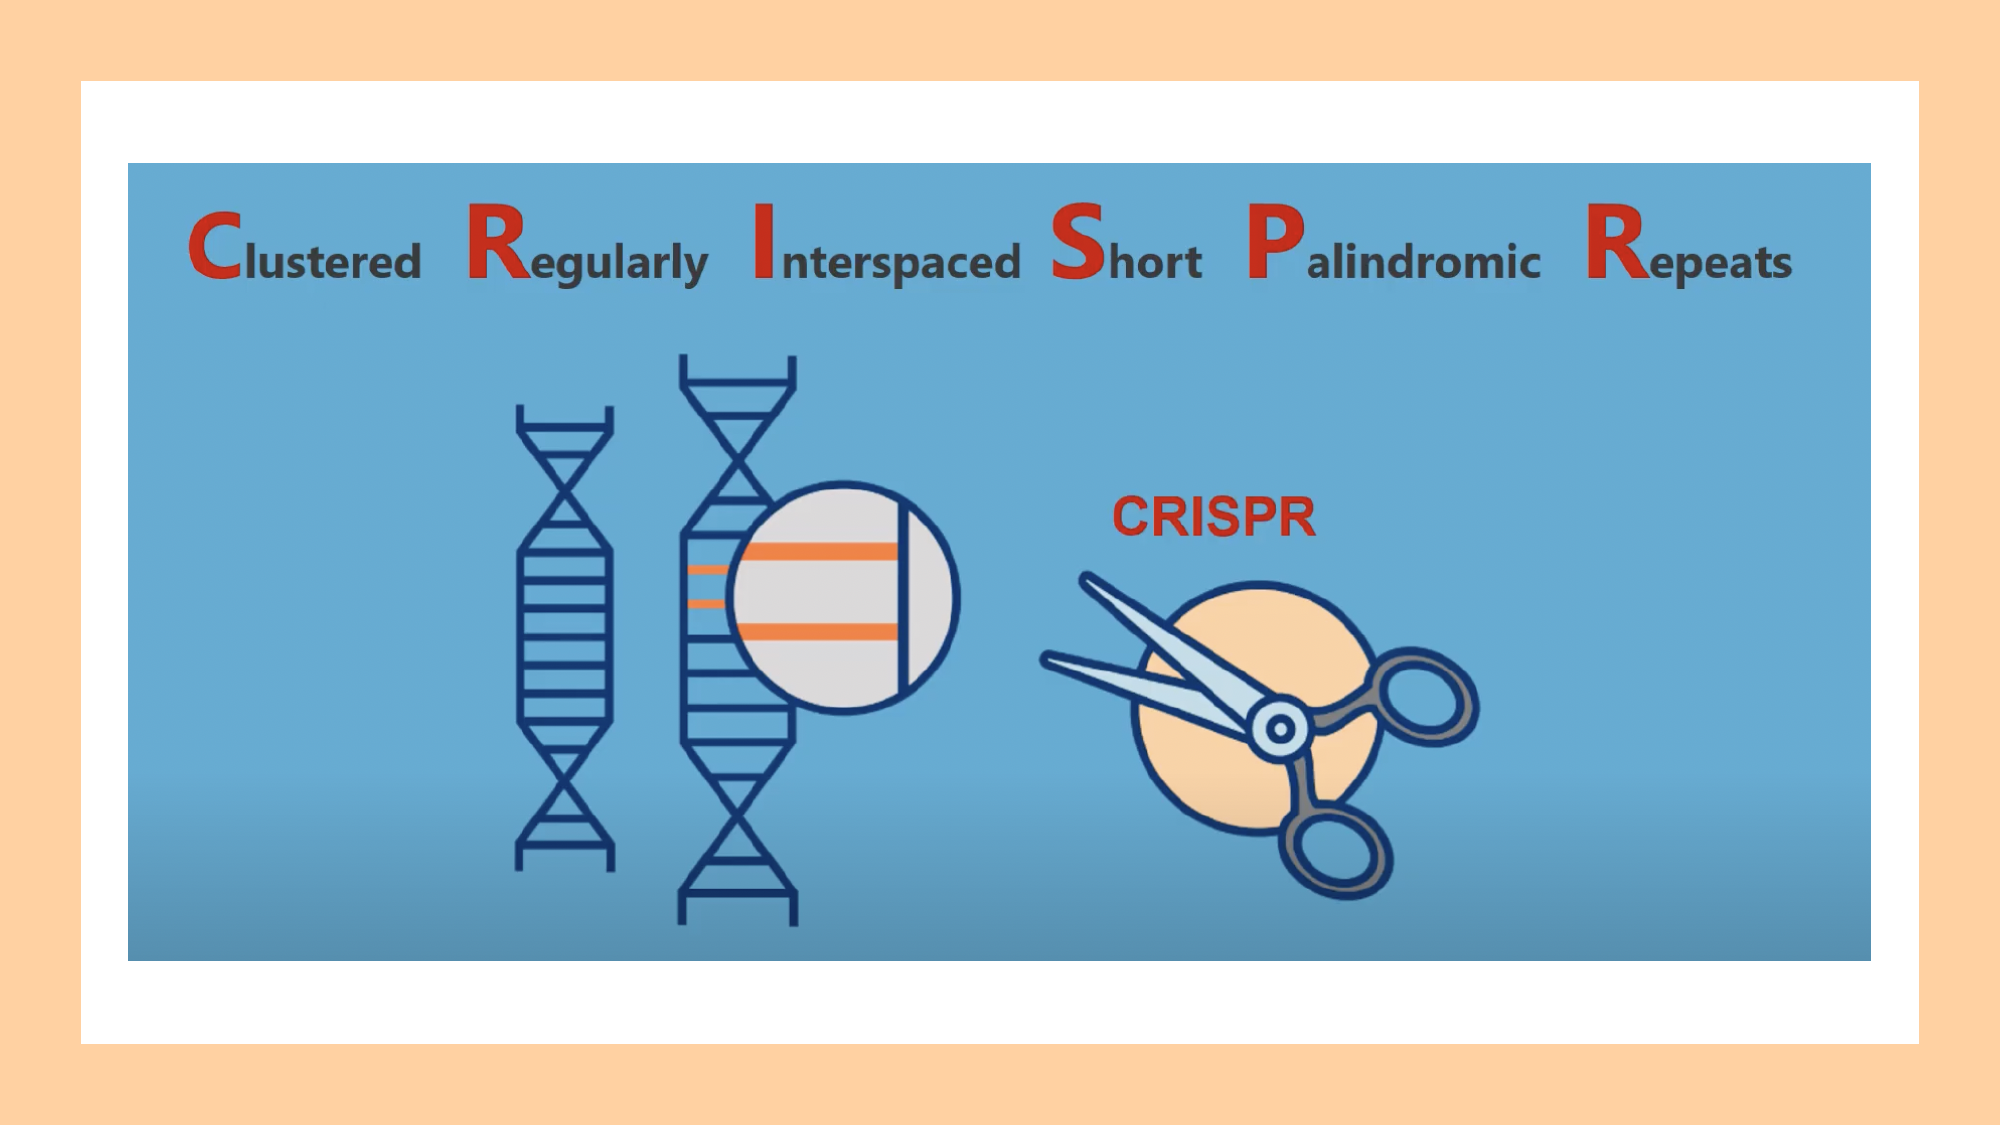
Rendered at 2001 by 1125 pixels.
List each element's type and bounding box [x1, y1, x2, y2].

text_box [77, 78, 1923, 1047]
text_box [0, 0, 2000, 1125]
picture [128, 163, 1872, 962]
